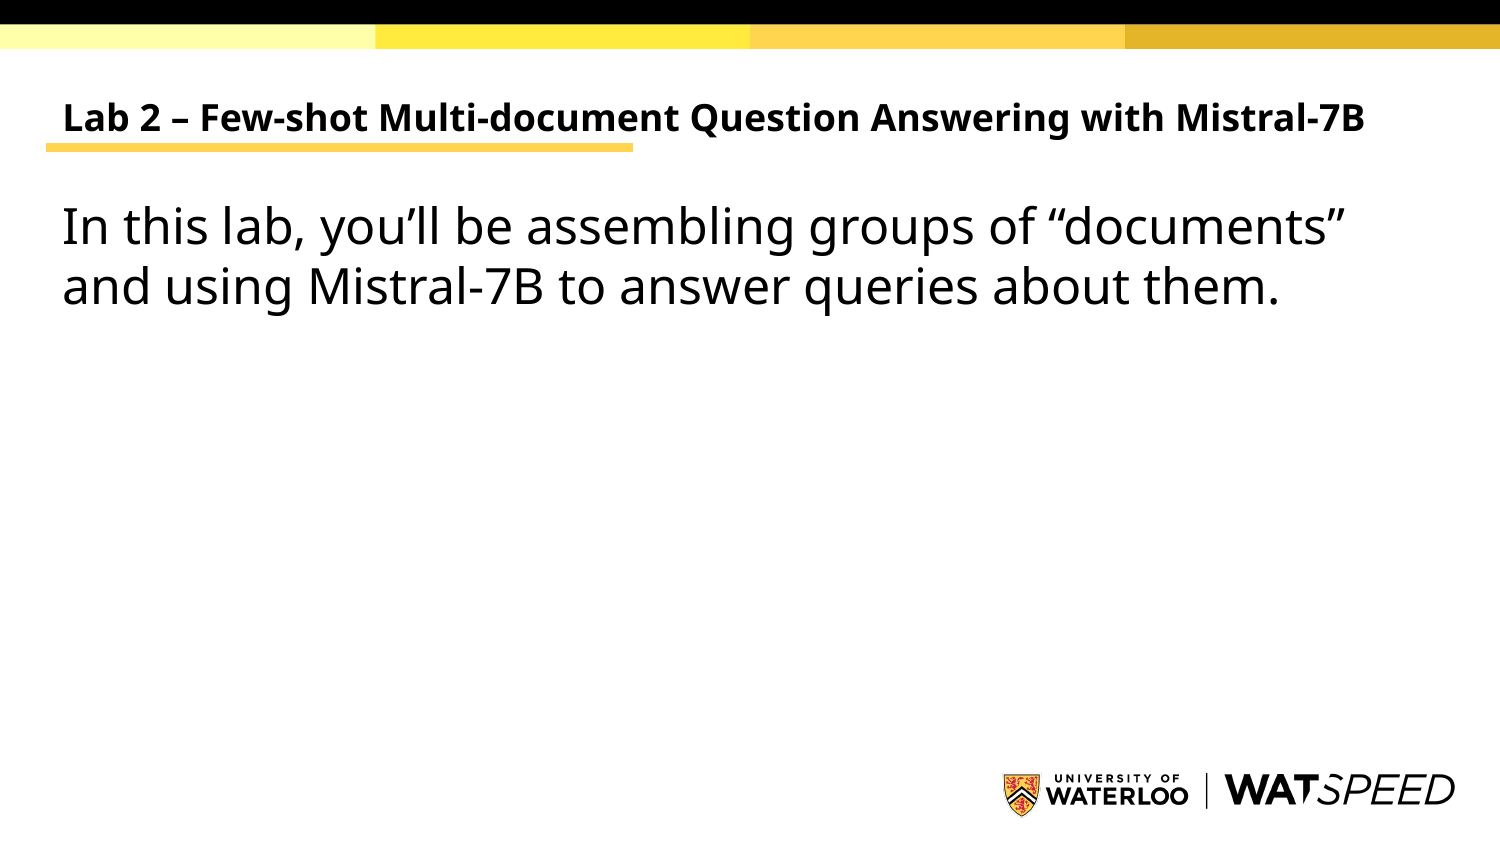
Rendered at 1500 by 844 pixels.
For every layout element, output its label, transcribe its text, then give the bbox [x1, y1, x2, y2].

picture [976, 738, 1484, 844]
list In this lab, you’ll be assembling groups of “documents” and using Mistral-7B to answer queries about them. [51, 189, 1449, 750]
title Lab 2 – Few-shot Multi-document Question Answering with Mistral-7B [51, 72, 1449, 167]
